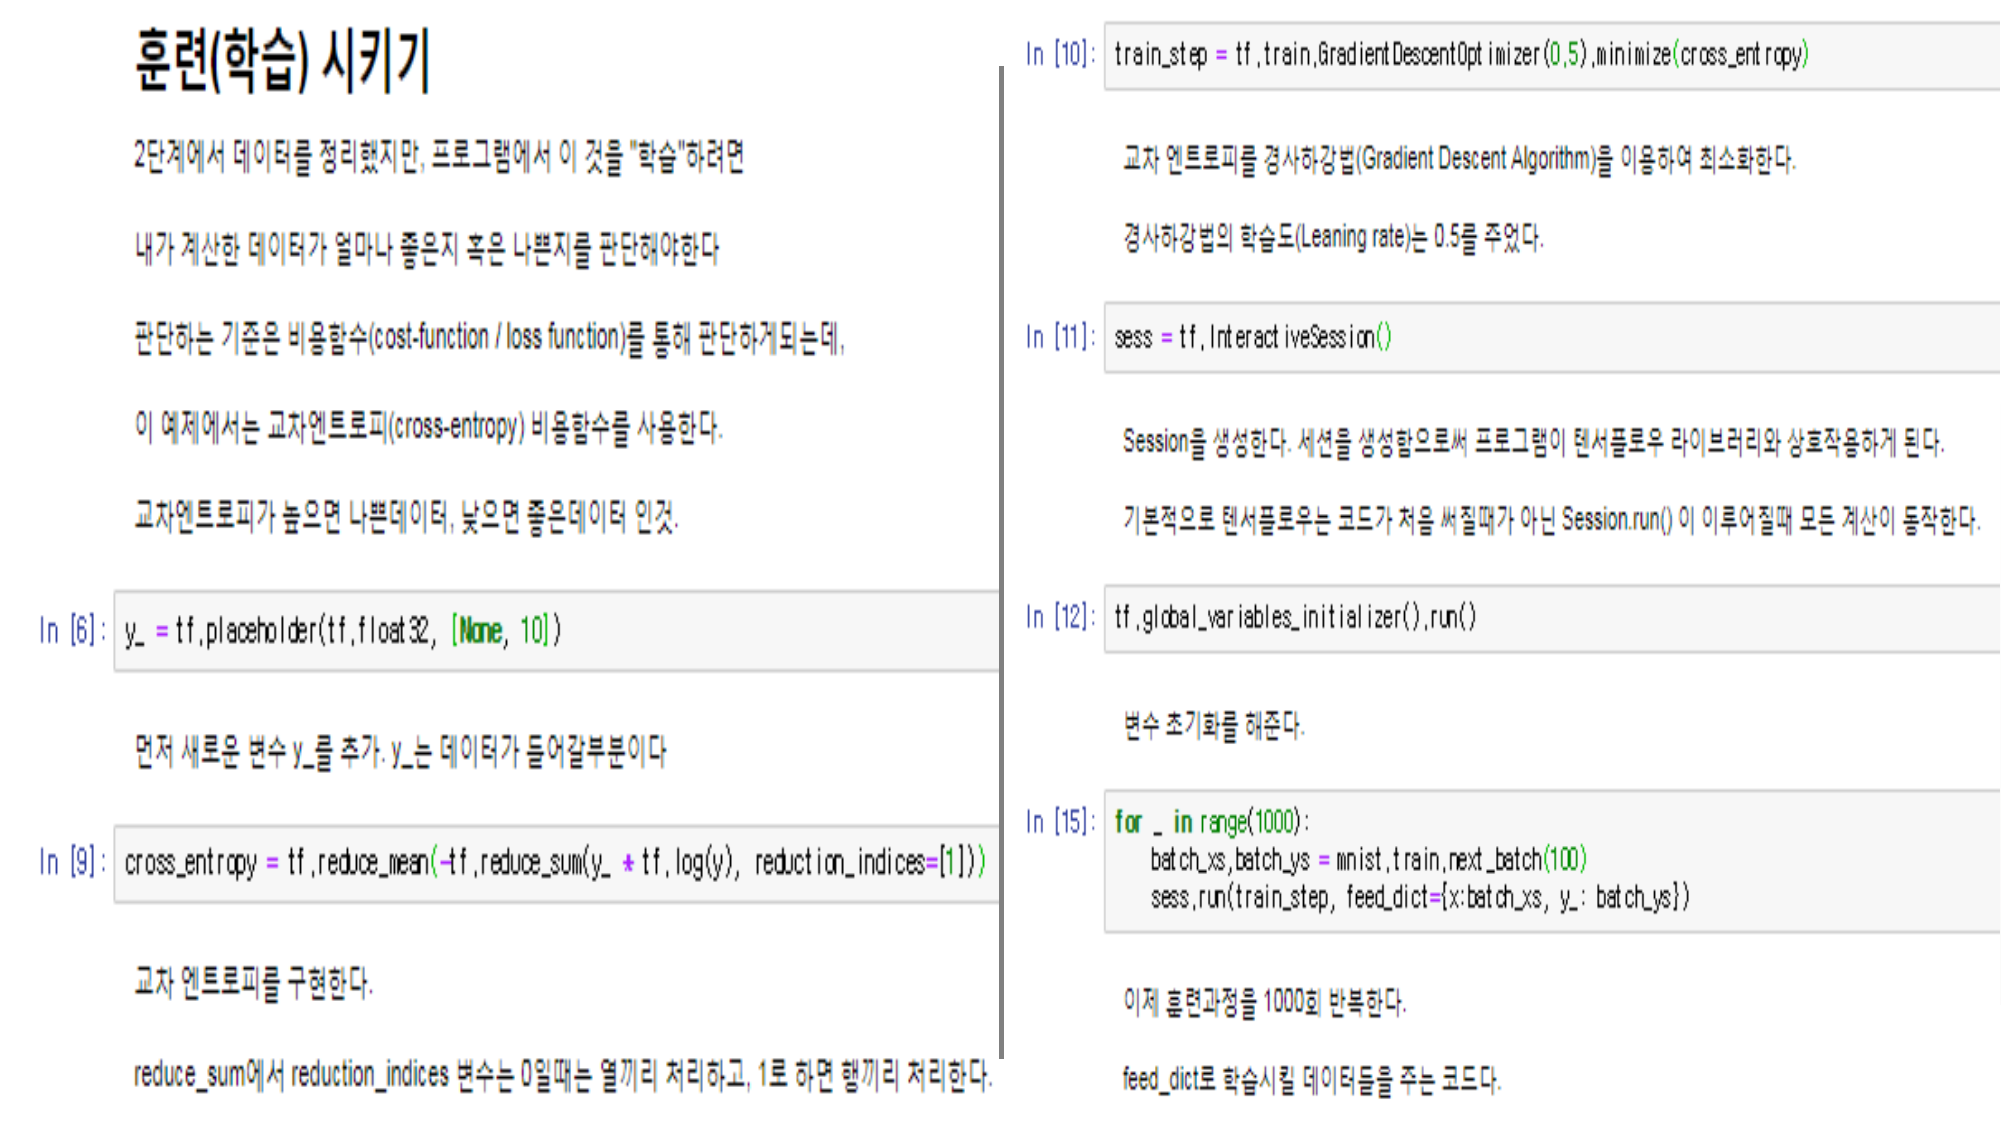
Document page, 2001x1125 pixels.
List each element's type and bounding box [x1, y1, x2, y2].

list [0, 0, 1000, 1125]
picture [1000, 0, 2000, 1125]
